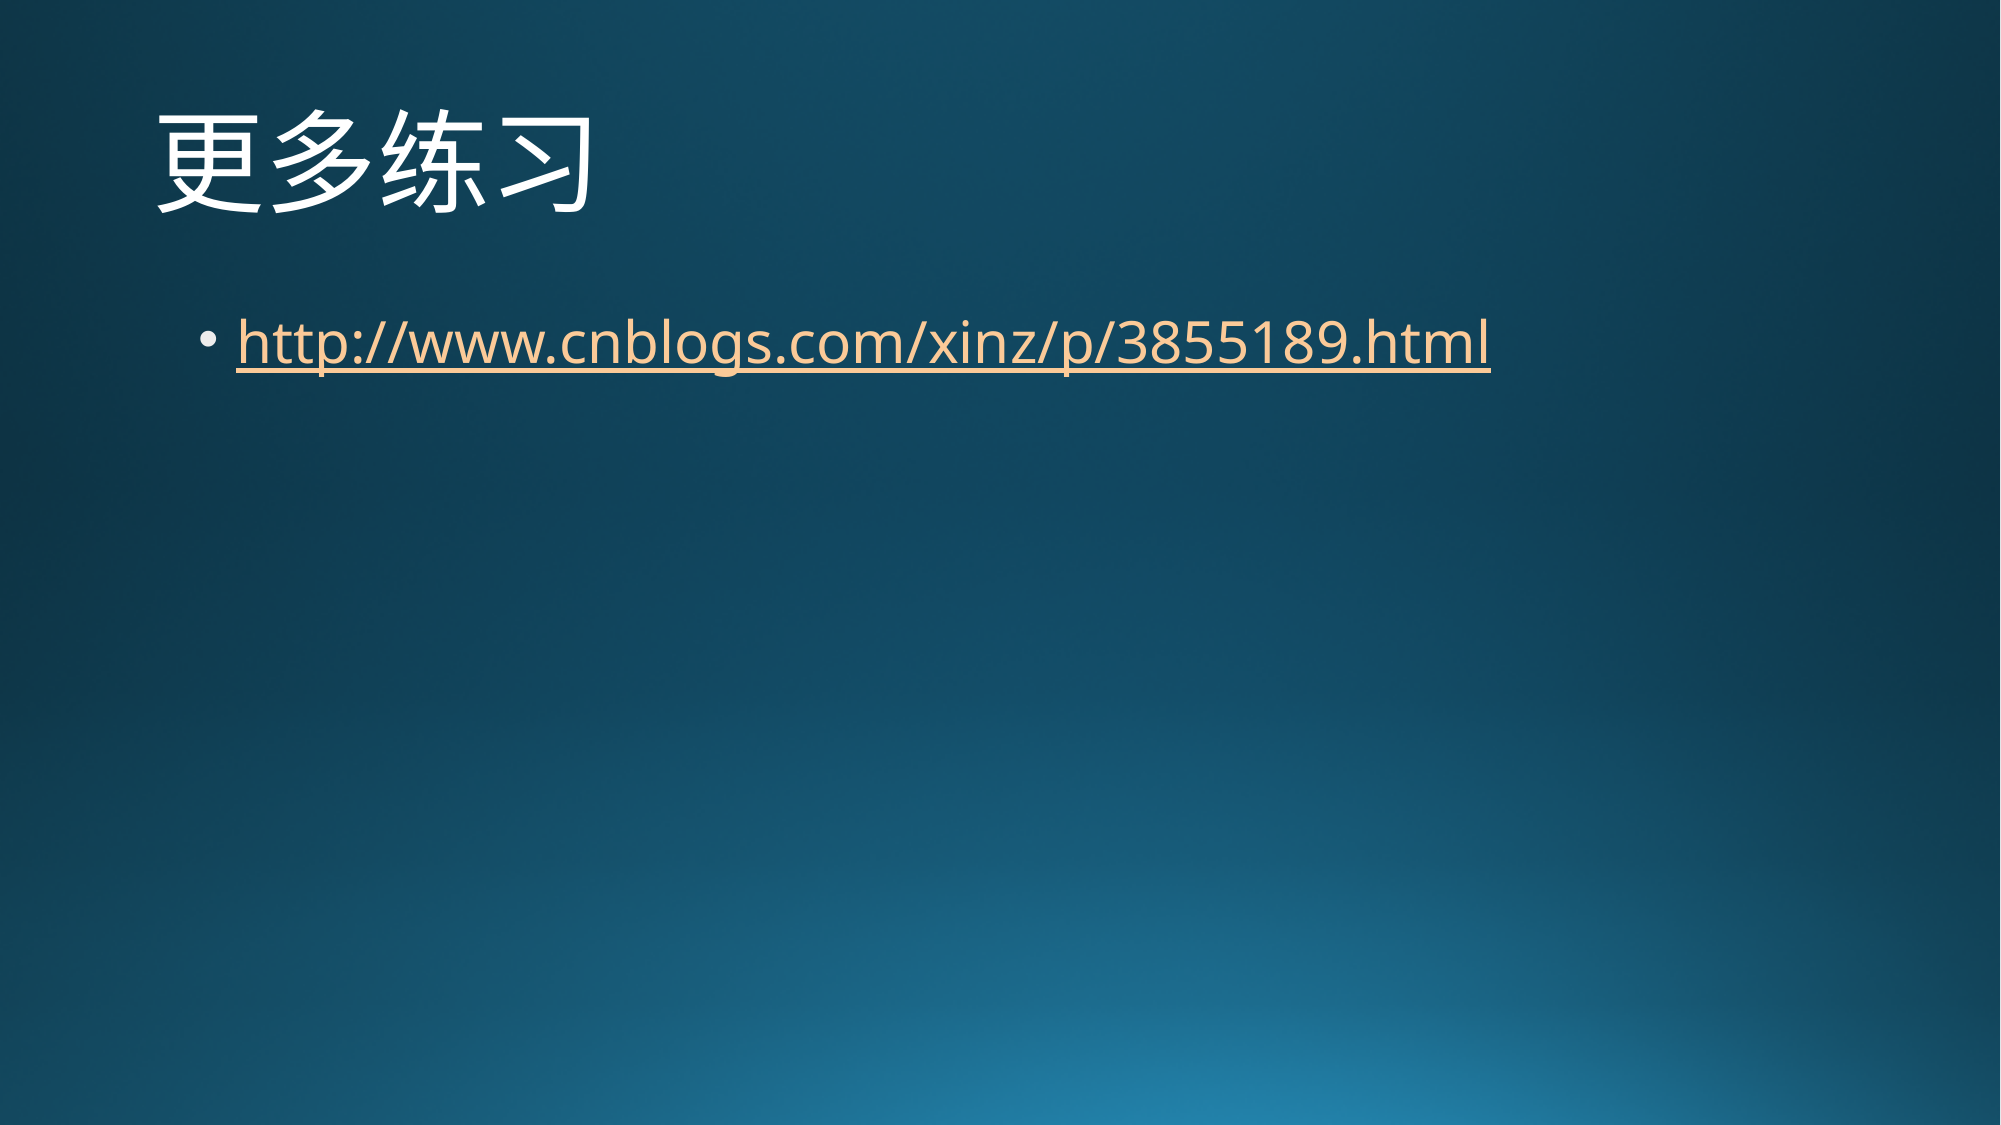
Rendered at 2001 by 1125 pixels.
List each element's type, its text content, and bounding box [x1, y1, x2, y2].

picture [0, 0, 2001, 1125]
list http://www.cnblogs.com/xinz/p/3855189.html [183, 299, 1863, 1014]
title 更多练习 [137, 59, 1863, 278]
